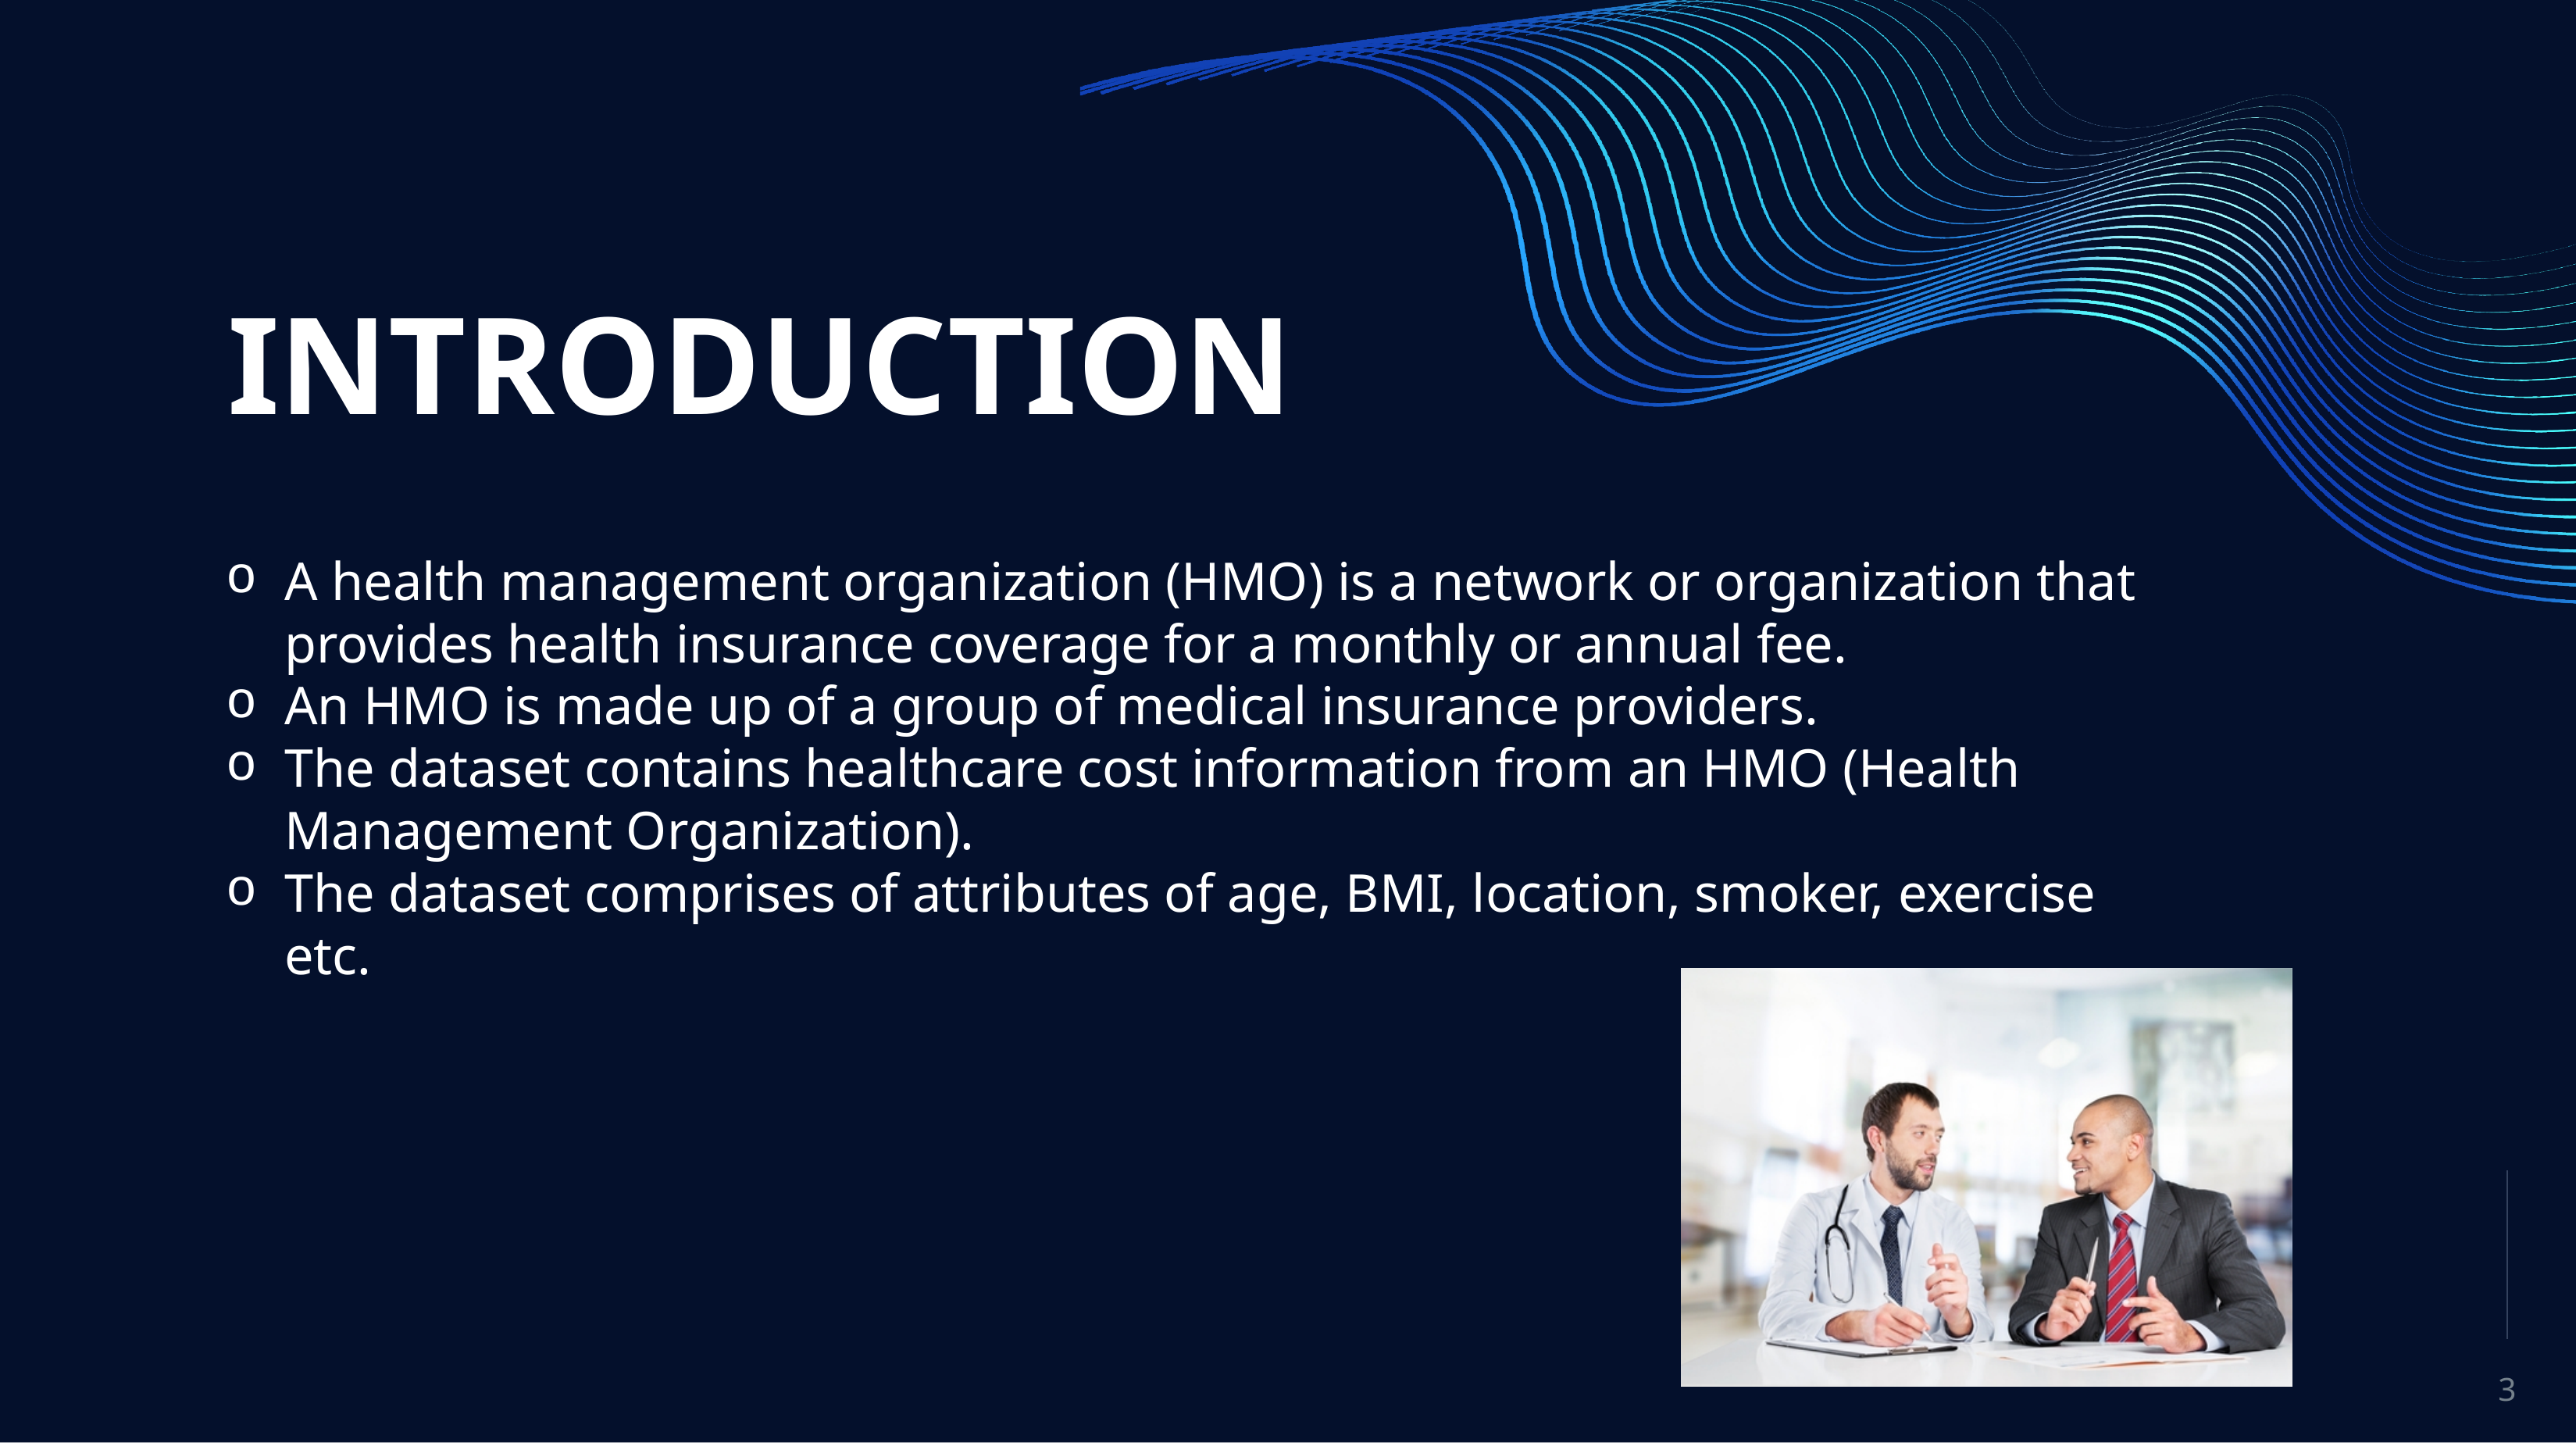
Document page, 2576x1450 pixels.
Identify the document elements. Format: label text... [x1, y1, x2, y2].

text_box A health management organization (HMO) is a network or organization that provides health insurance coverage for a monthly or annual fee. An HMO is made up of a group of medical insurance providers. The dataset contains healthcare cost information from an HMO (Health Management Organization). The dataset comprises of attributes of age, BMI, location, smoker, exercise etc. [226, 546, 2171, 986]
picture [1681, 968, 2292, 1387]
title INTRODUCTION [226, 278, 1076, 522]
slide_number 3 [2493, 1366, 2535, 1450]
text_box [1079, 0, 2576, 659]
text_box [0, 0, 2576, 1443]
